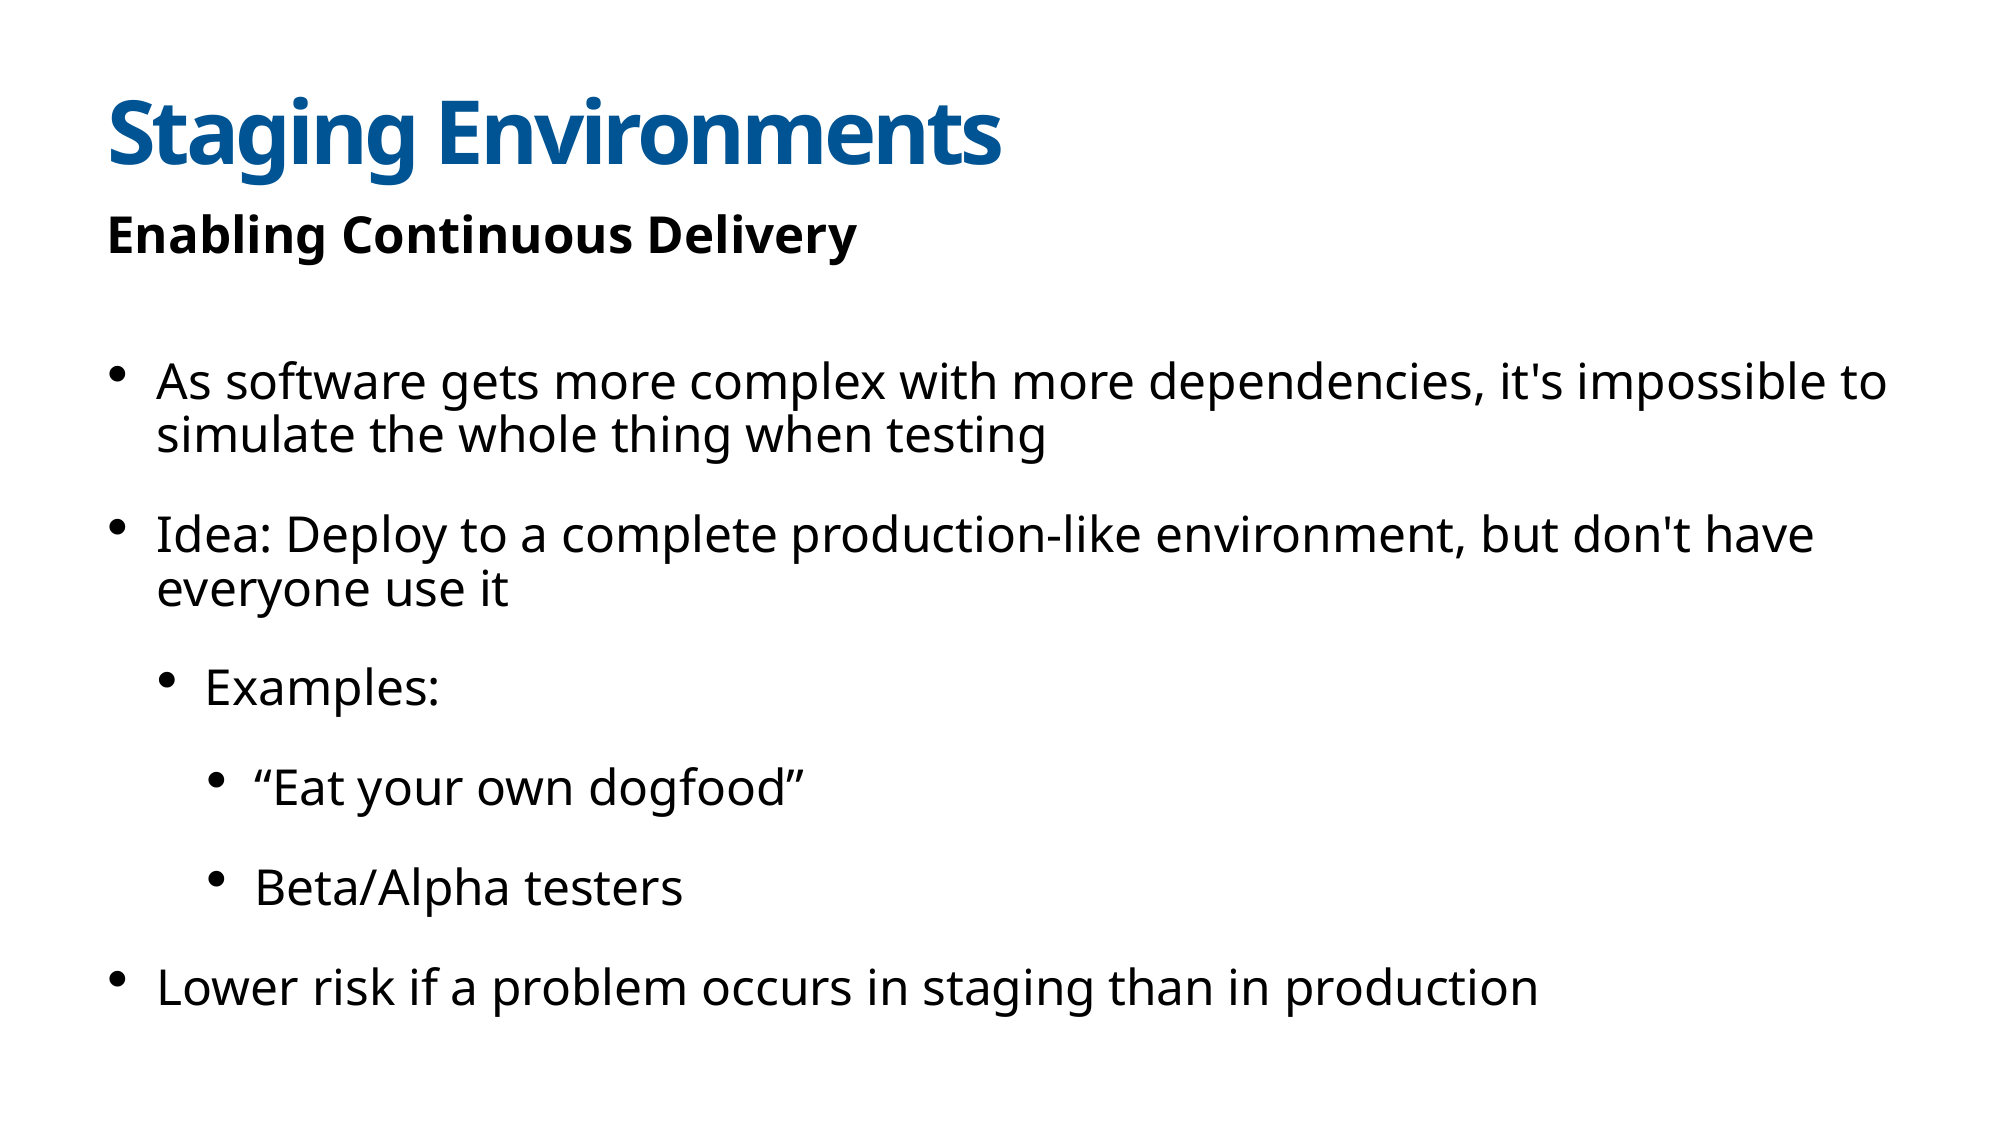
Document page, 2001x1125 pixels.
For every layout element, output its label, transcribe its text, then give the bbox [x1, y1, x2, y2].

title Staging Environments [98, 87, 1902, 194]
list Enabling Continuous Delivery [98, 194, 1902, 272]
list As software gets more complex with more dependencies, it's impossible to simulate the whole thing when testing Idea: Deploy to a complete production-like environment, but don't have everyone use it Examples: “Eat your own dogfood” Beta/Alpha testers Lower risk if a problem occurs in staging than in production [98, 347, 1902, 1027]
